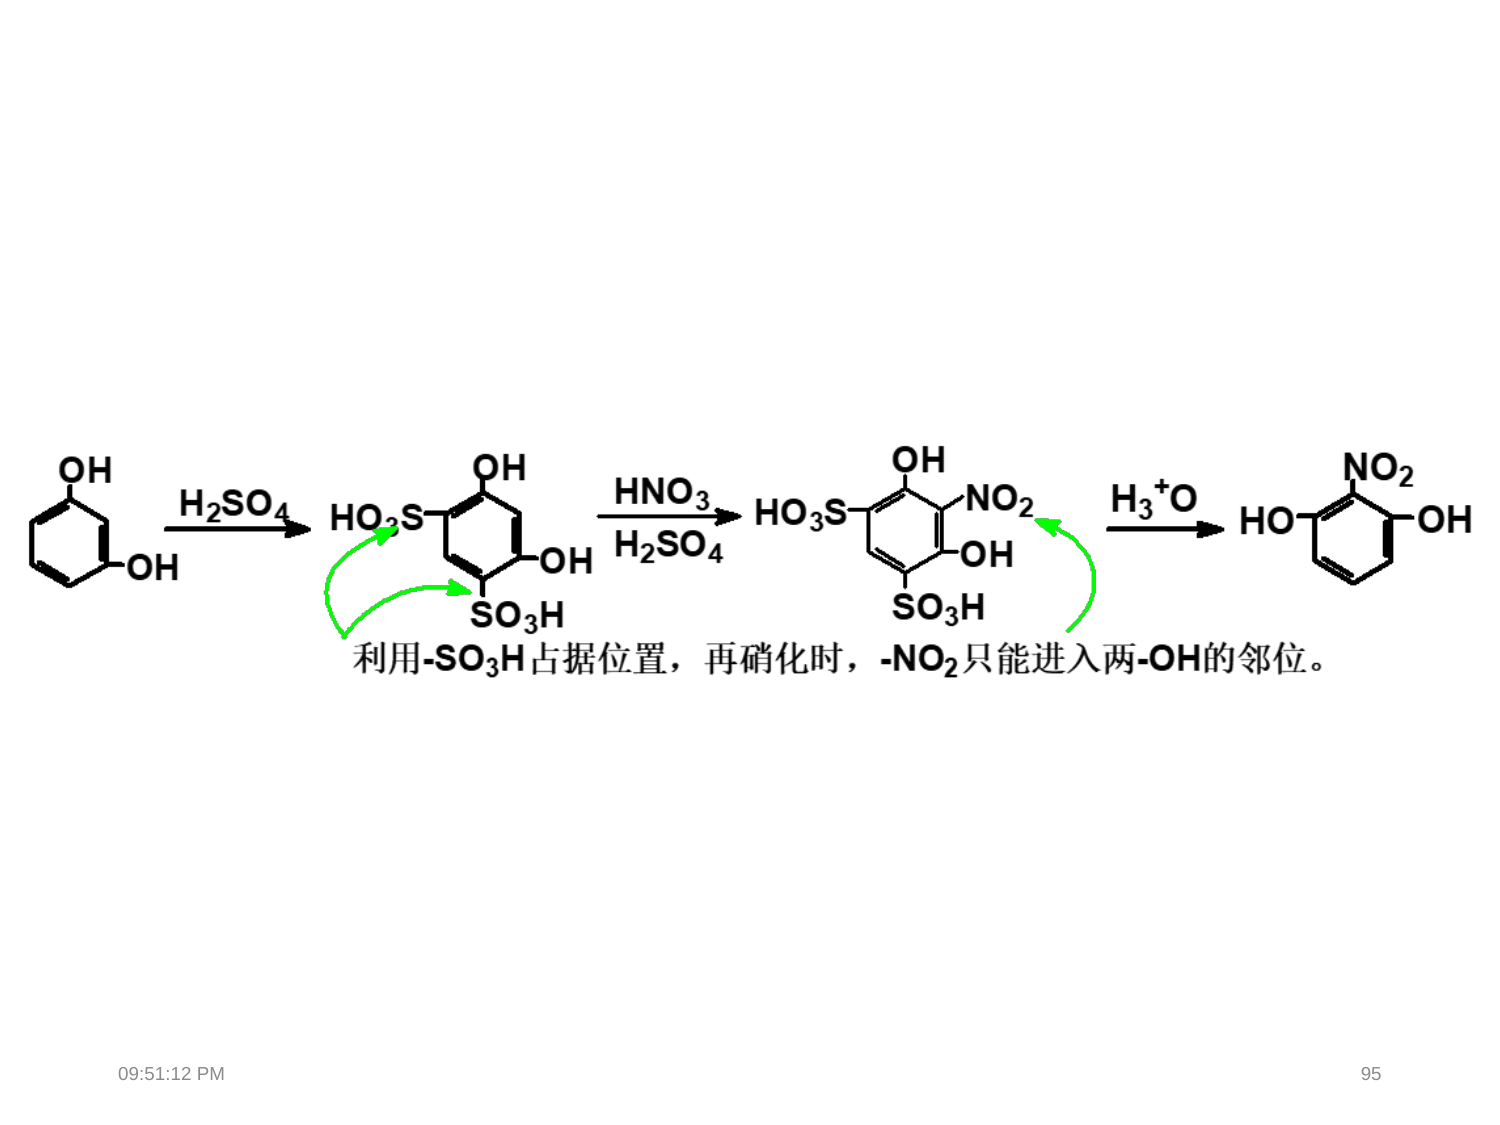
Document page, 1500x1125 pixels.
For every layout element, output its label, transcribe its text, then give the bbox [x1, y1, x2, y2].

slide_number 95 [1059, 1042, 1397, 1103]
picture [24, 437, 1476, 688]
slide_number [103, 1042, 441, 1103]
